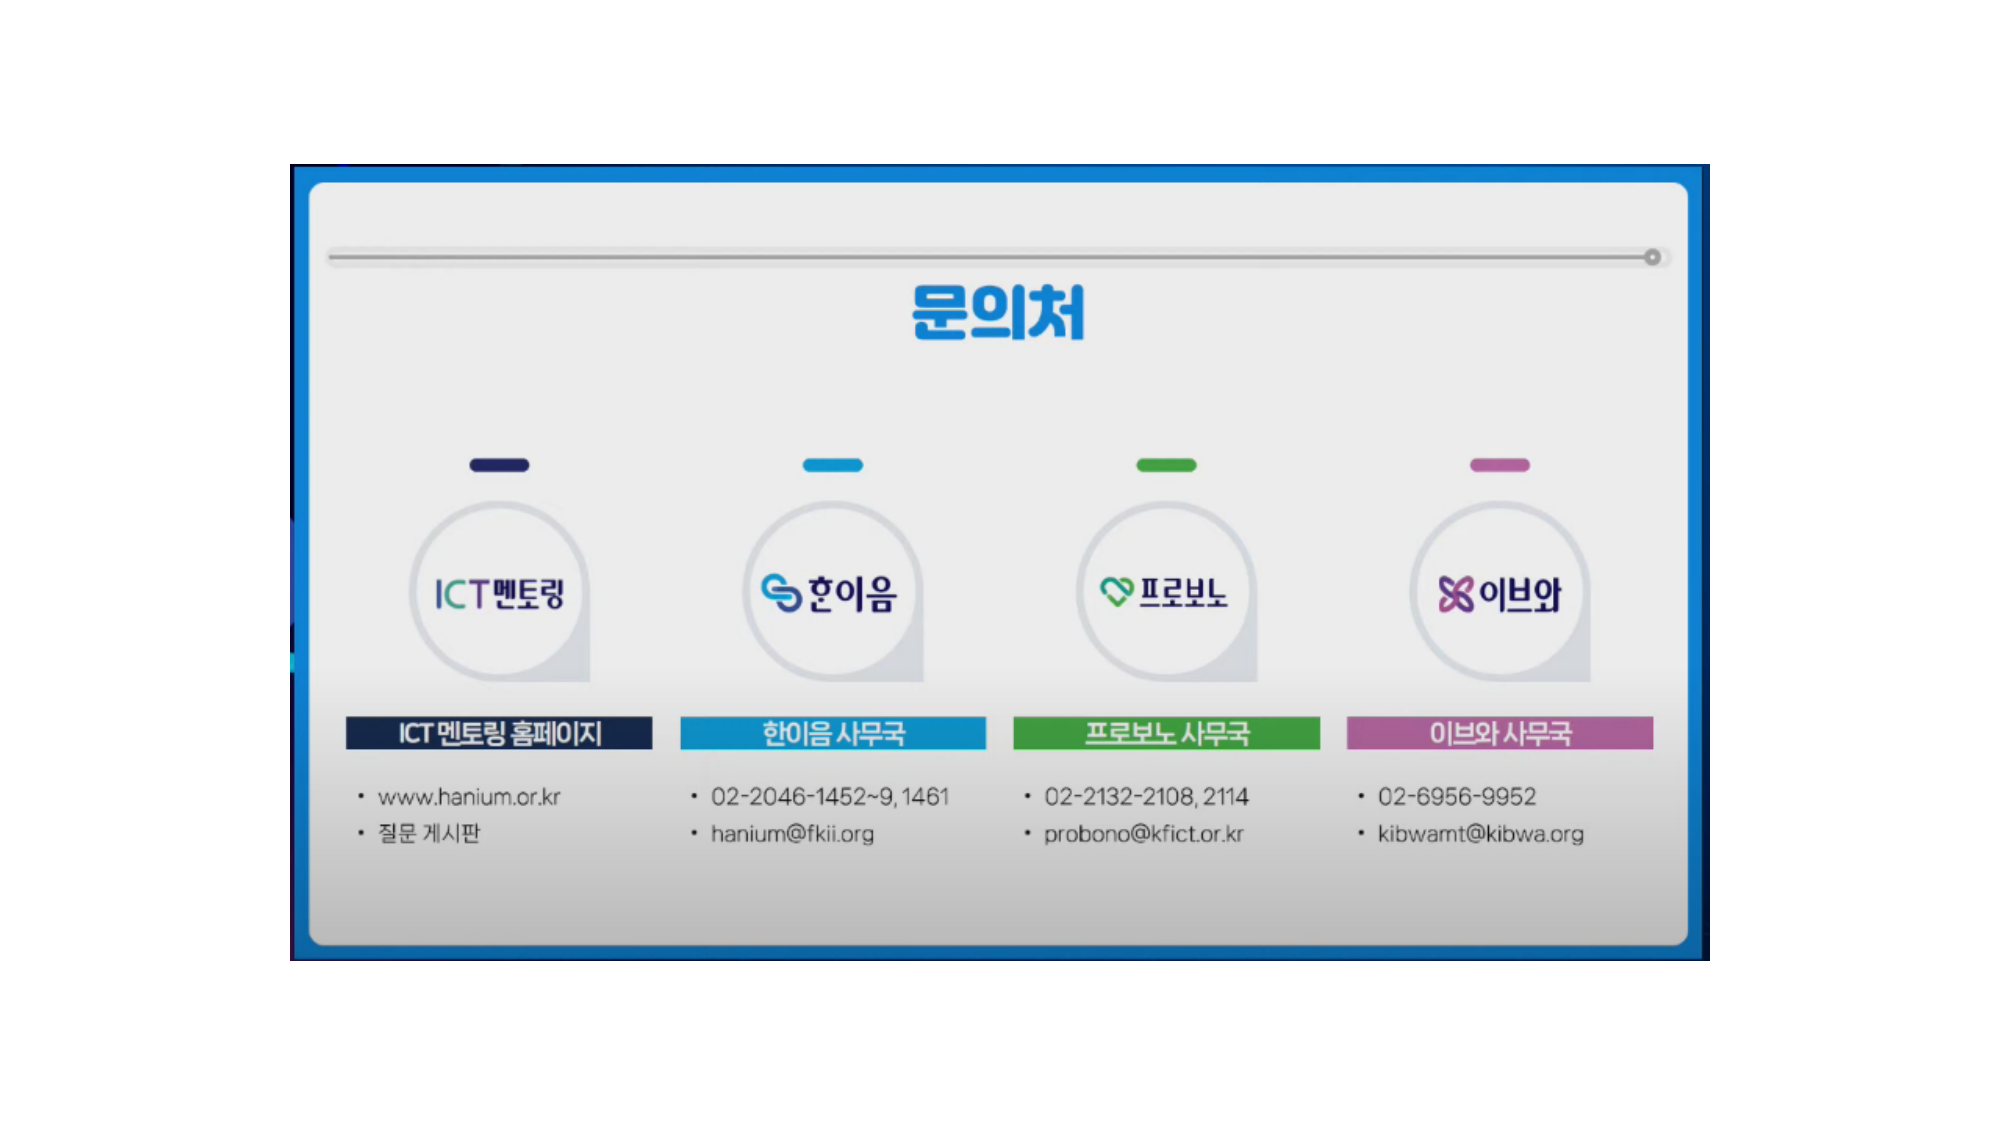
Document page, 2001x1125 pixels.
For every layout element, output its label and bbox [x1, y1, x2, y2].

picture [290, 164, 1710, 961]
